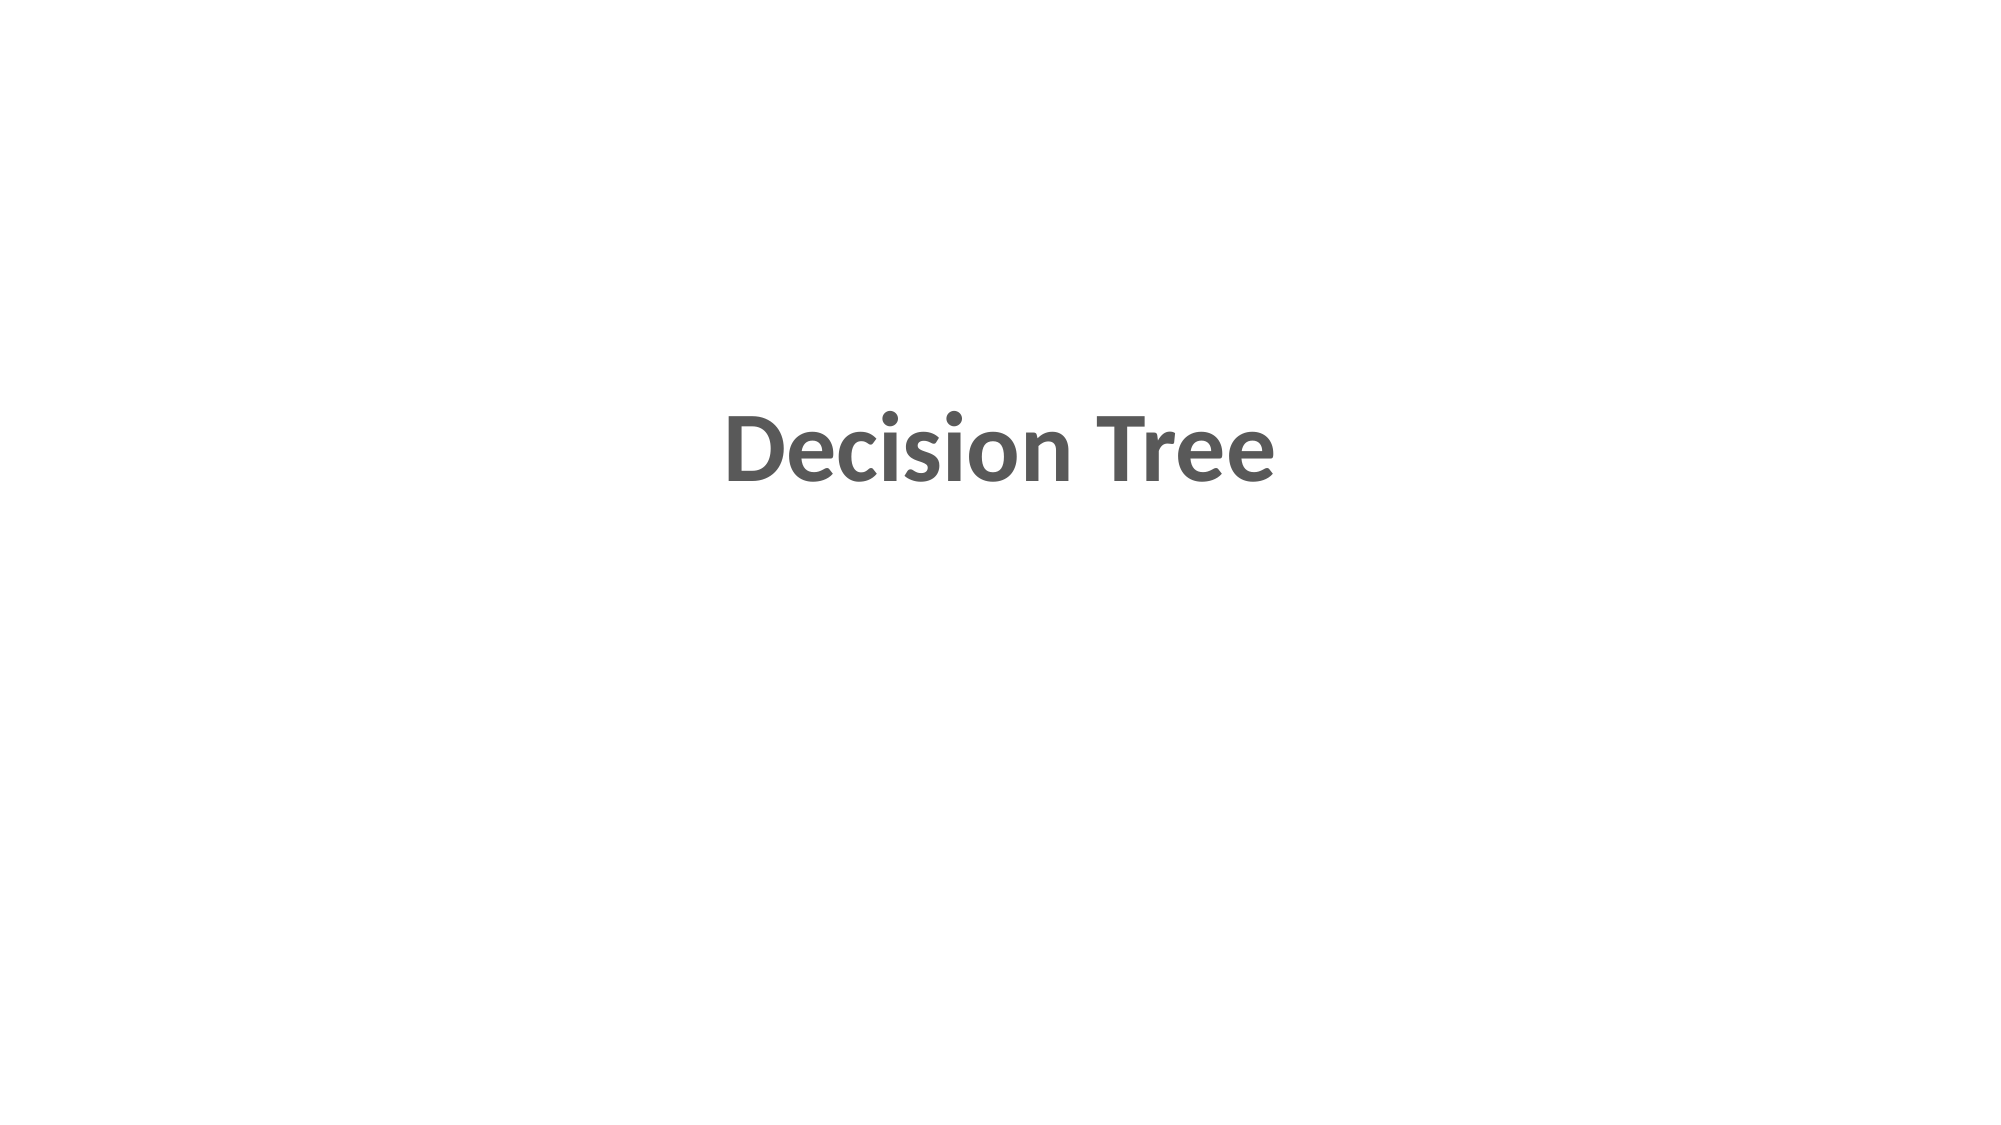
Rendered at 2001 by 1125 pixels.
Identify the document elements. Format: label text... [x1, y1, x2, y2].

text_box Decision Tree [624, 358, 1376, 539]
